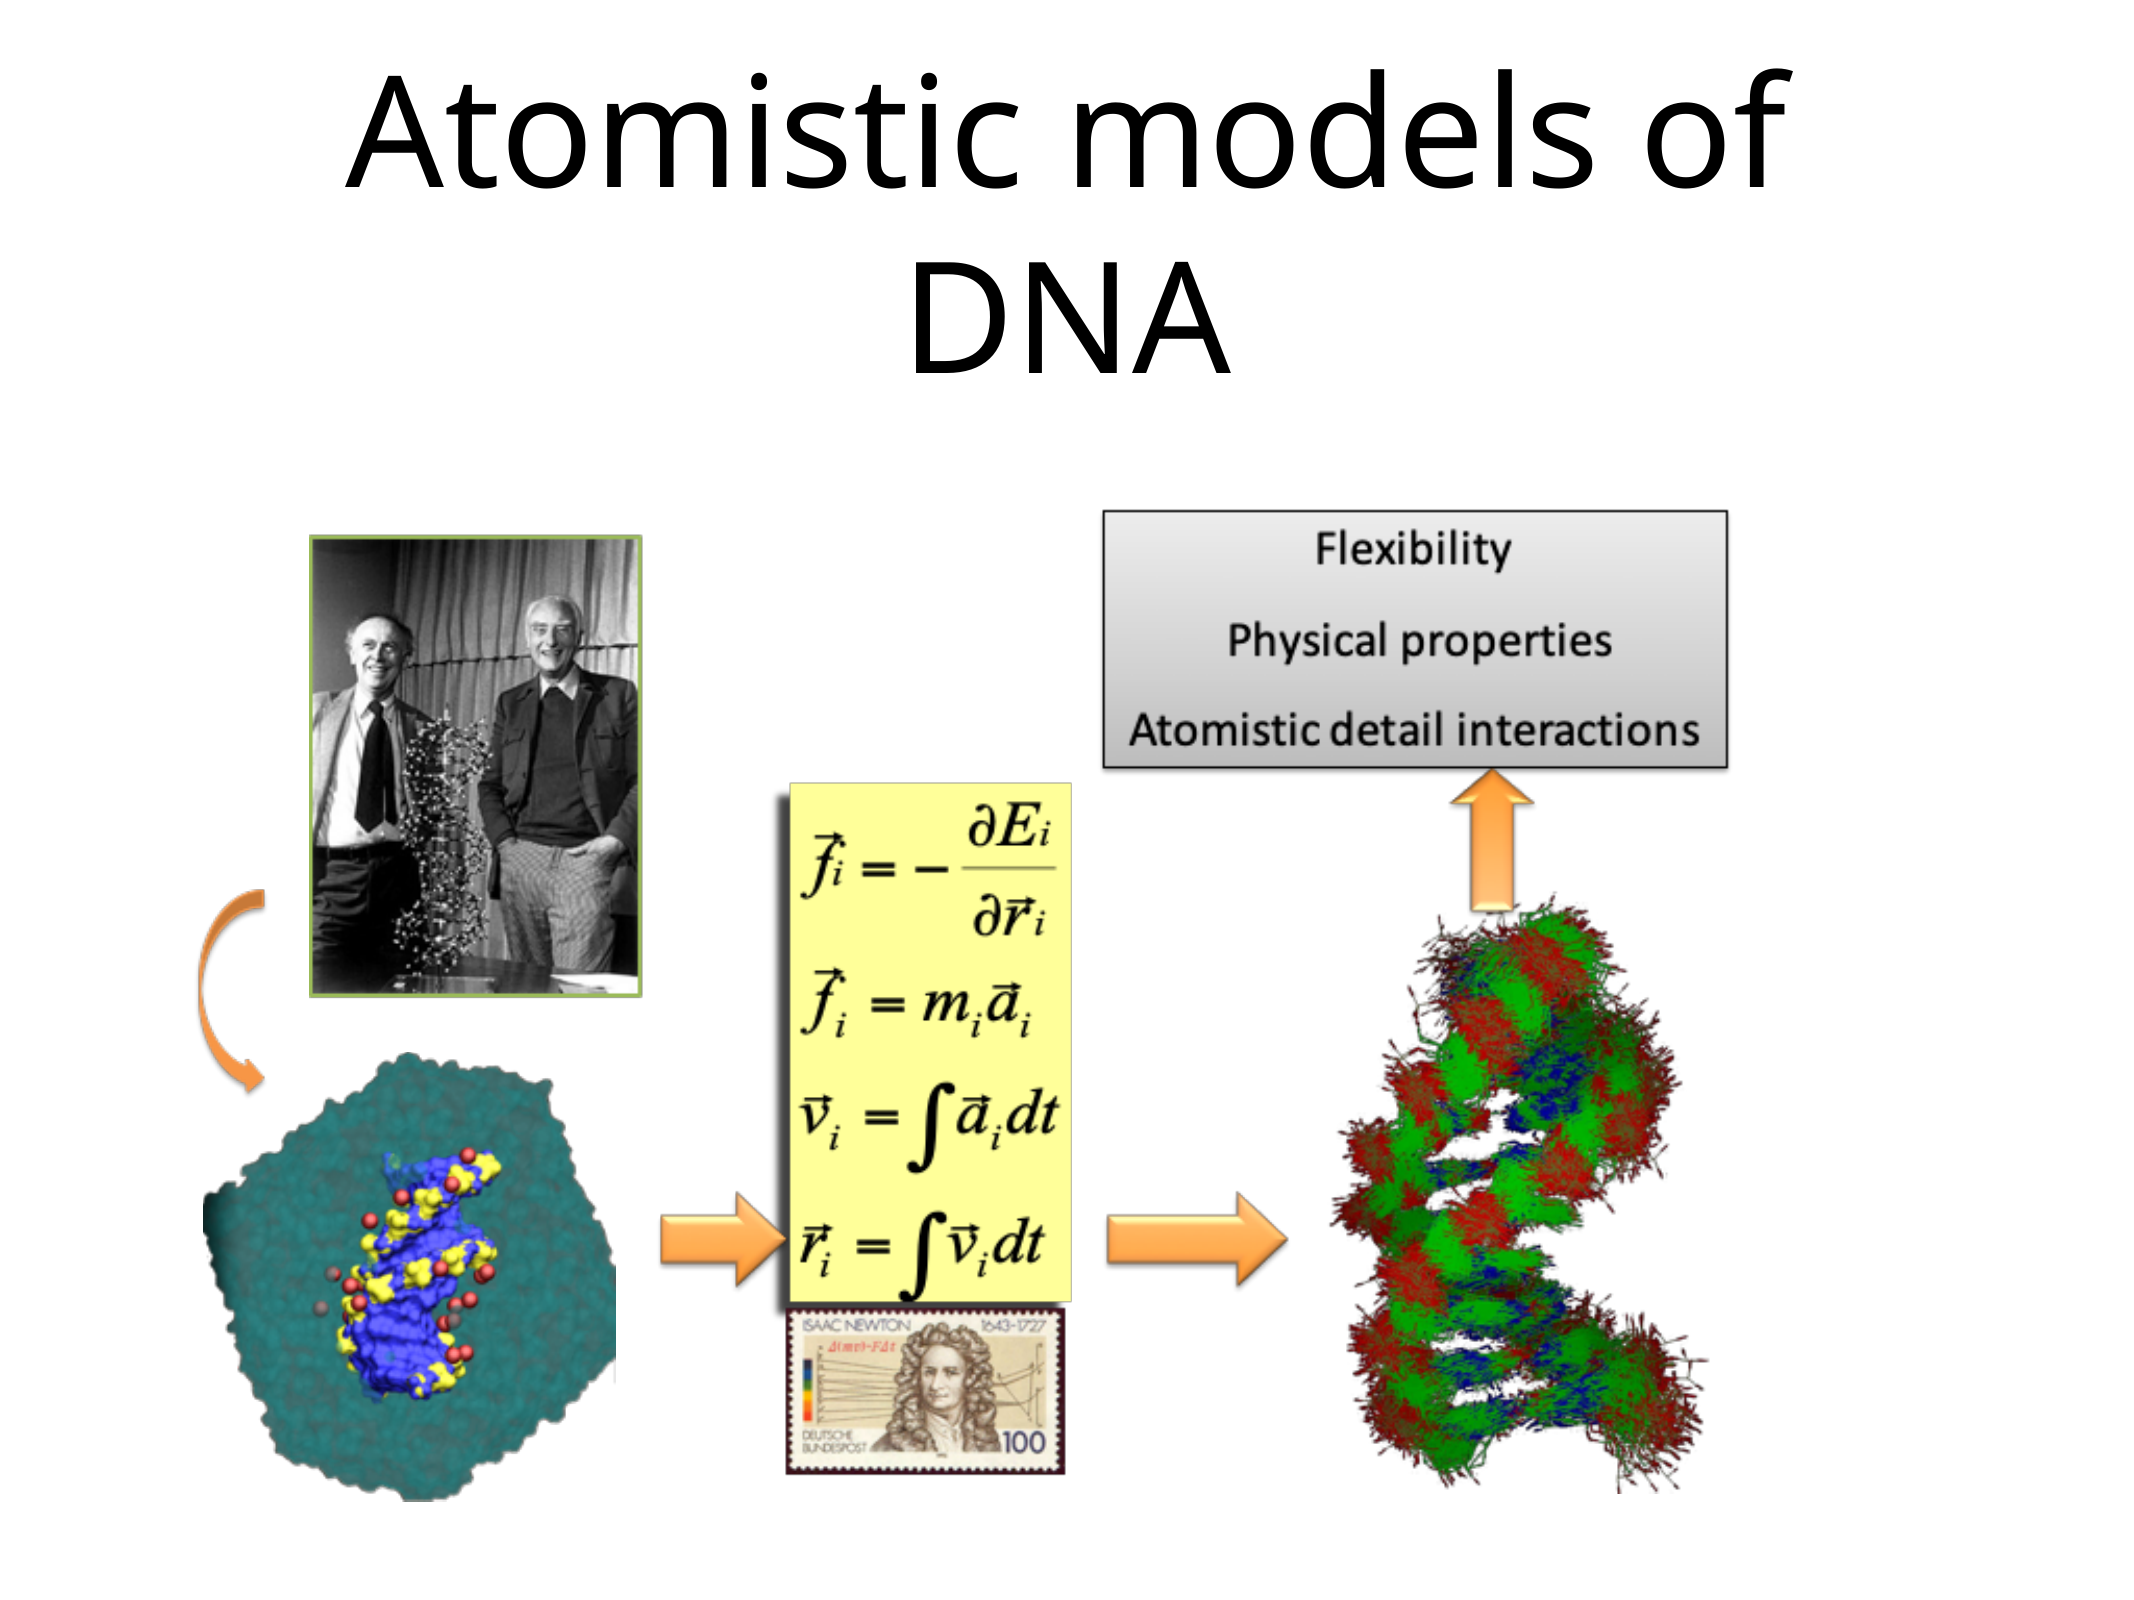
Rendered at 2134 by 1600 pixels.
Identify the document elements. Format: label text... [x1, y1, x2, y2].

title Atomistic models of DNA [155, 41, 1978, 397]
picture [191, 495, 1739, 1503]
